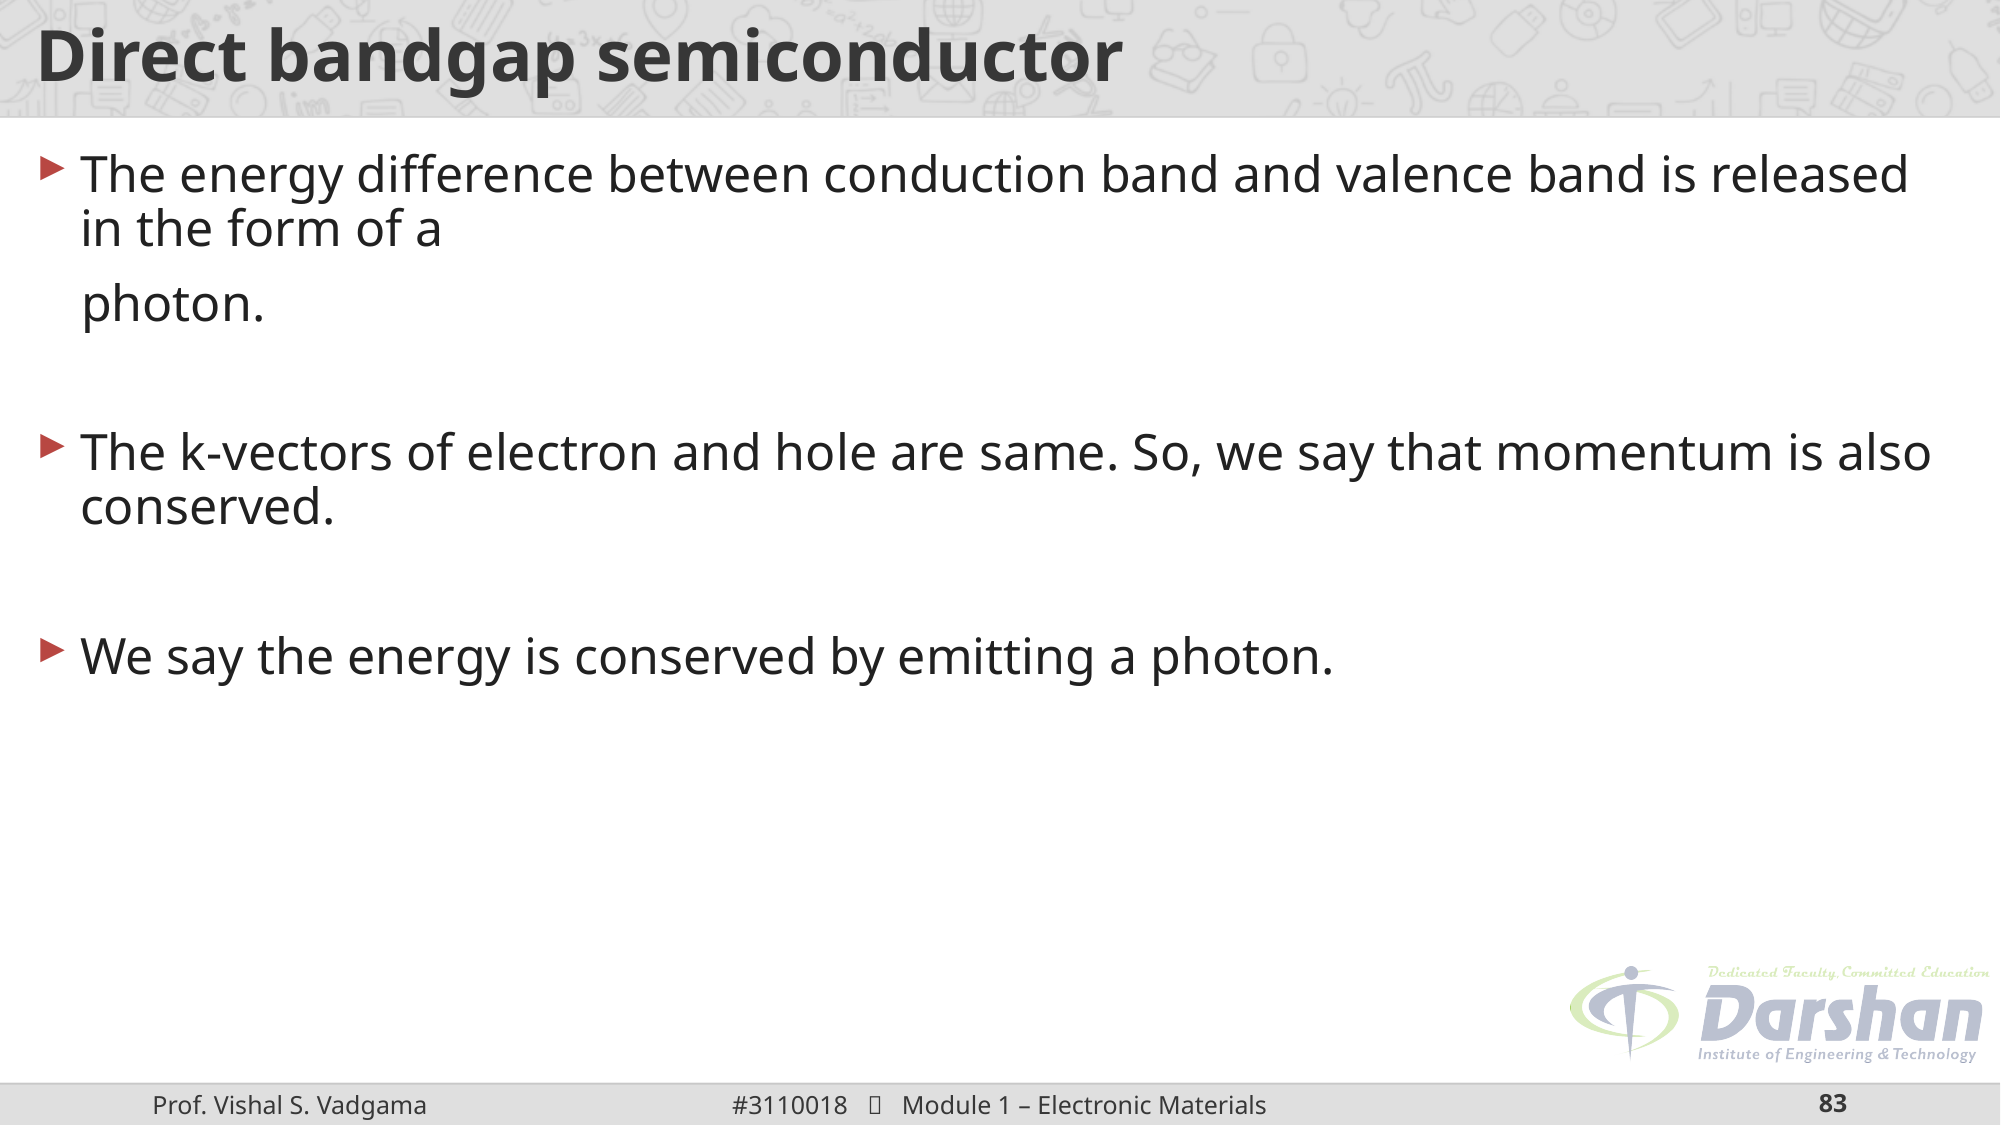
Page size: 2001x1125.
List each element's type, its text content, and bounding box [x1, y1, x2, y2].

text_box The Schrodinger’s equations are: [1570, 966, 1990, 1063]
list The energy difference between conduction band and valence band is released in the form of a photon. The k-vectors of electron and hole are same. So, we say that momentum is also conserved. We say the energy is conserved by emitting a photon. [21, 141, 1979, 631]
title Direct bandgap semiconductor [0, 0, 2000, 117]
